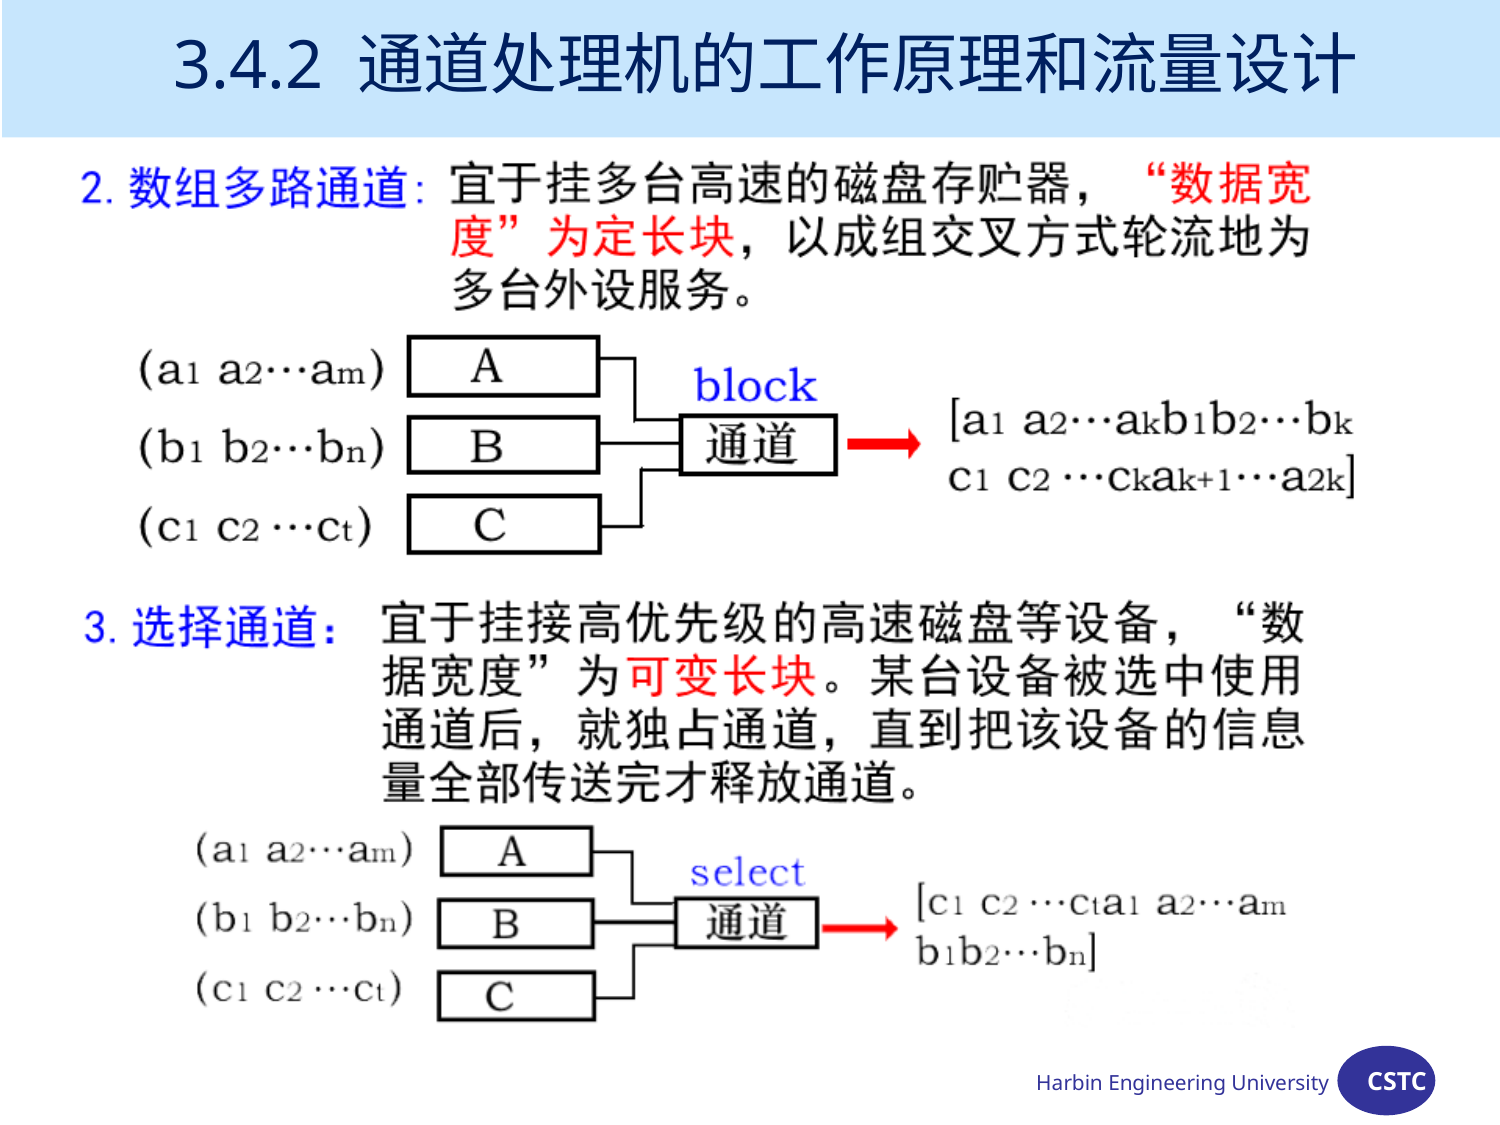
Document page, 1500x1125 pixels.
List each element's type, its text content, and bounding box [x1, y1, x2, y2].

picture [71, 592, 1327, 813]
picture [71, 151, 1344, 314]
picture [121, 332, 1379, 563]
footer Harbin Engineering University [693, 1062, 1344, 1113]
text_box 3.4.2 通道处理机的工作原理和流量设计 [158, 14, 1374, 110]
picture [179, 819, 1295, 1028]
